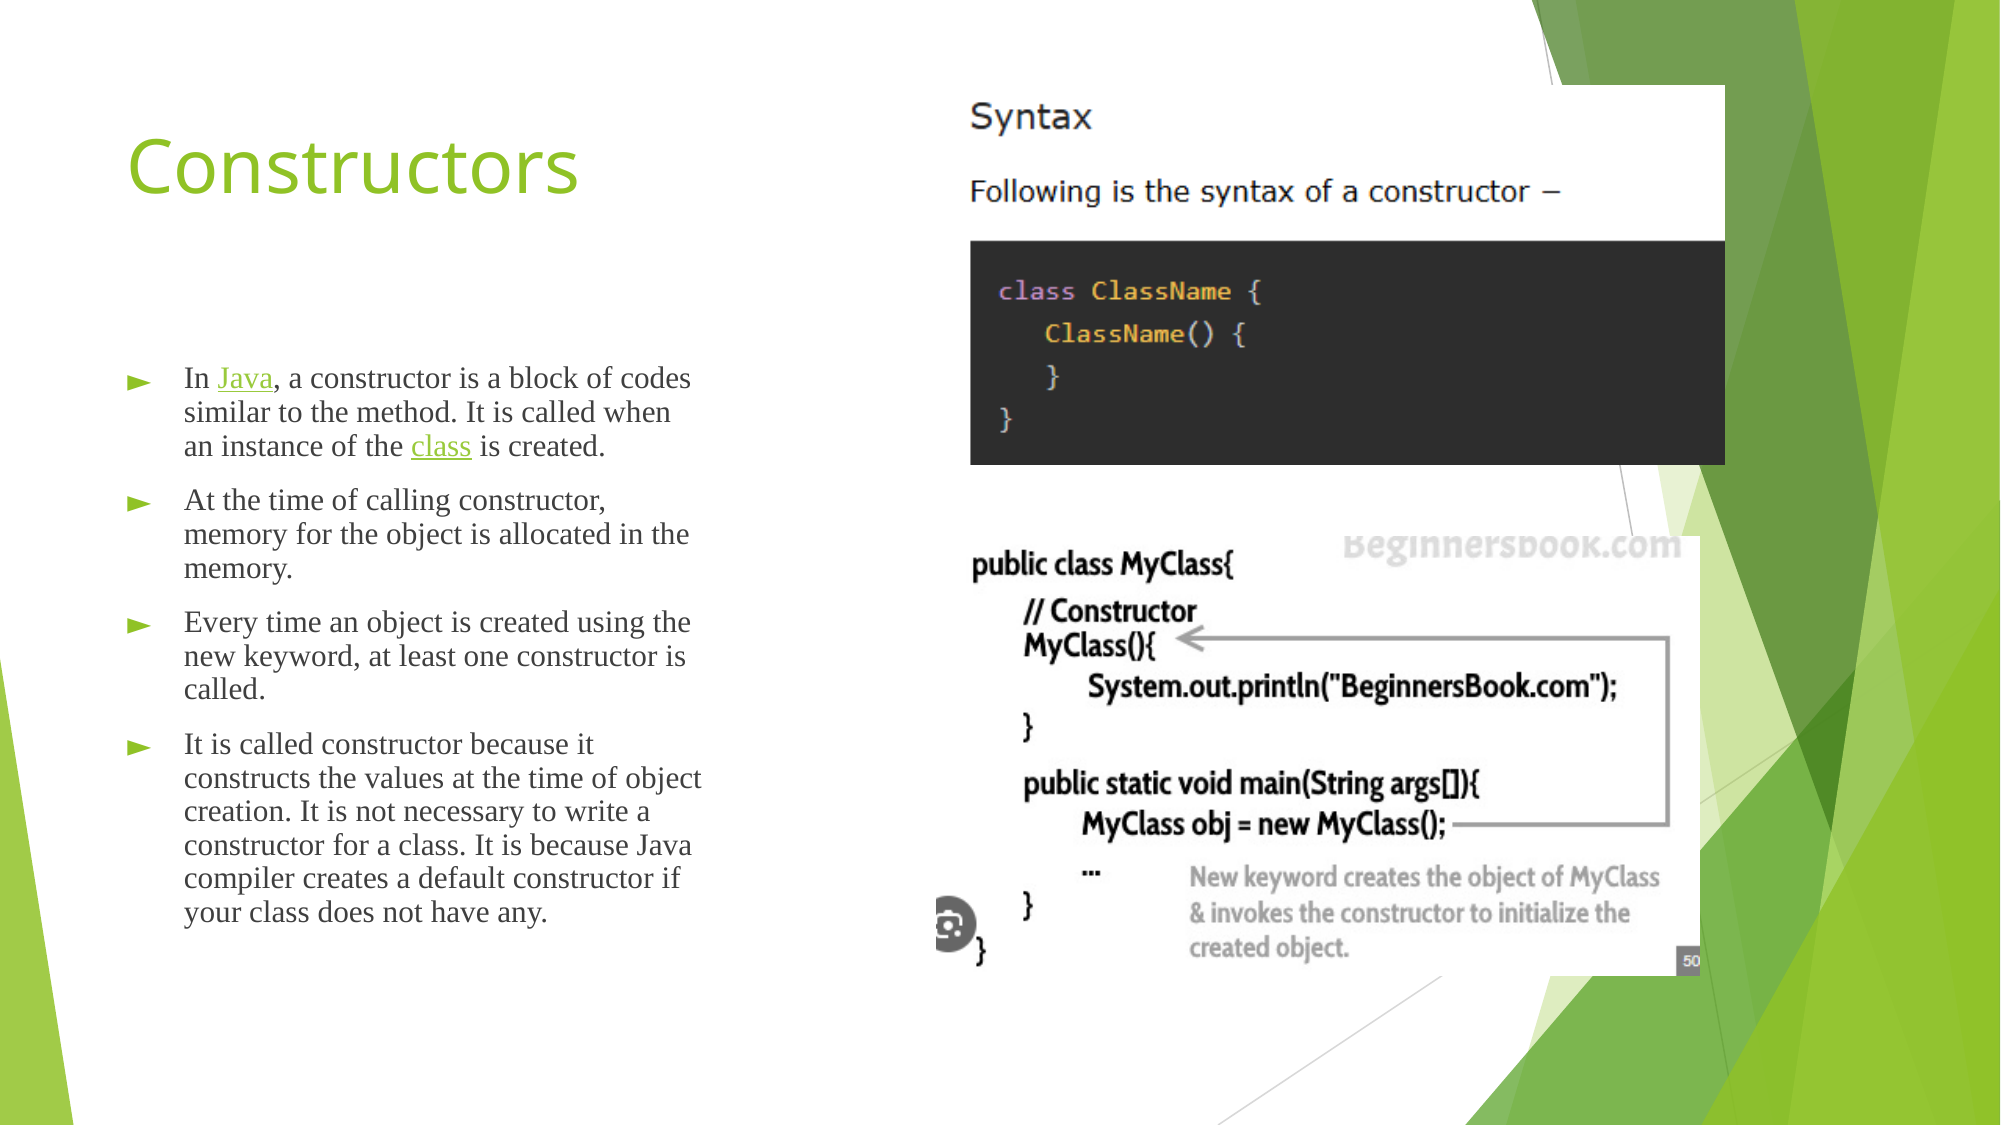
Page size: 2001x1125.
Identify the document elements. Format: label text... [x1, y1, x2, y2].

picture [936, 536, 1700, 977]
picture [969, 85, 1725, 465]
list In Java, a constructor is a block of codes similar to the method. It is called when an instance of the class is created. At the time of calling constructor, memory for the object is allocated in the memory. Every time an object is created using the new keyword, at least one constructor is called. It is called constructor because it constructs the values at the time of object creation. It is not necessary to write a constructor for a class. It is because Java compiler creates a default constructor if your class does not have any. [112, 354, 723, 939]
title Constructors [111, 99, 723, 317]
